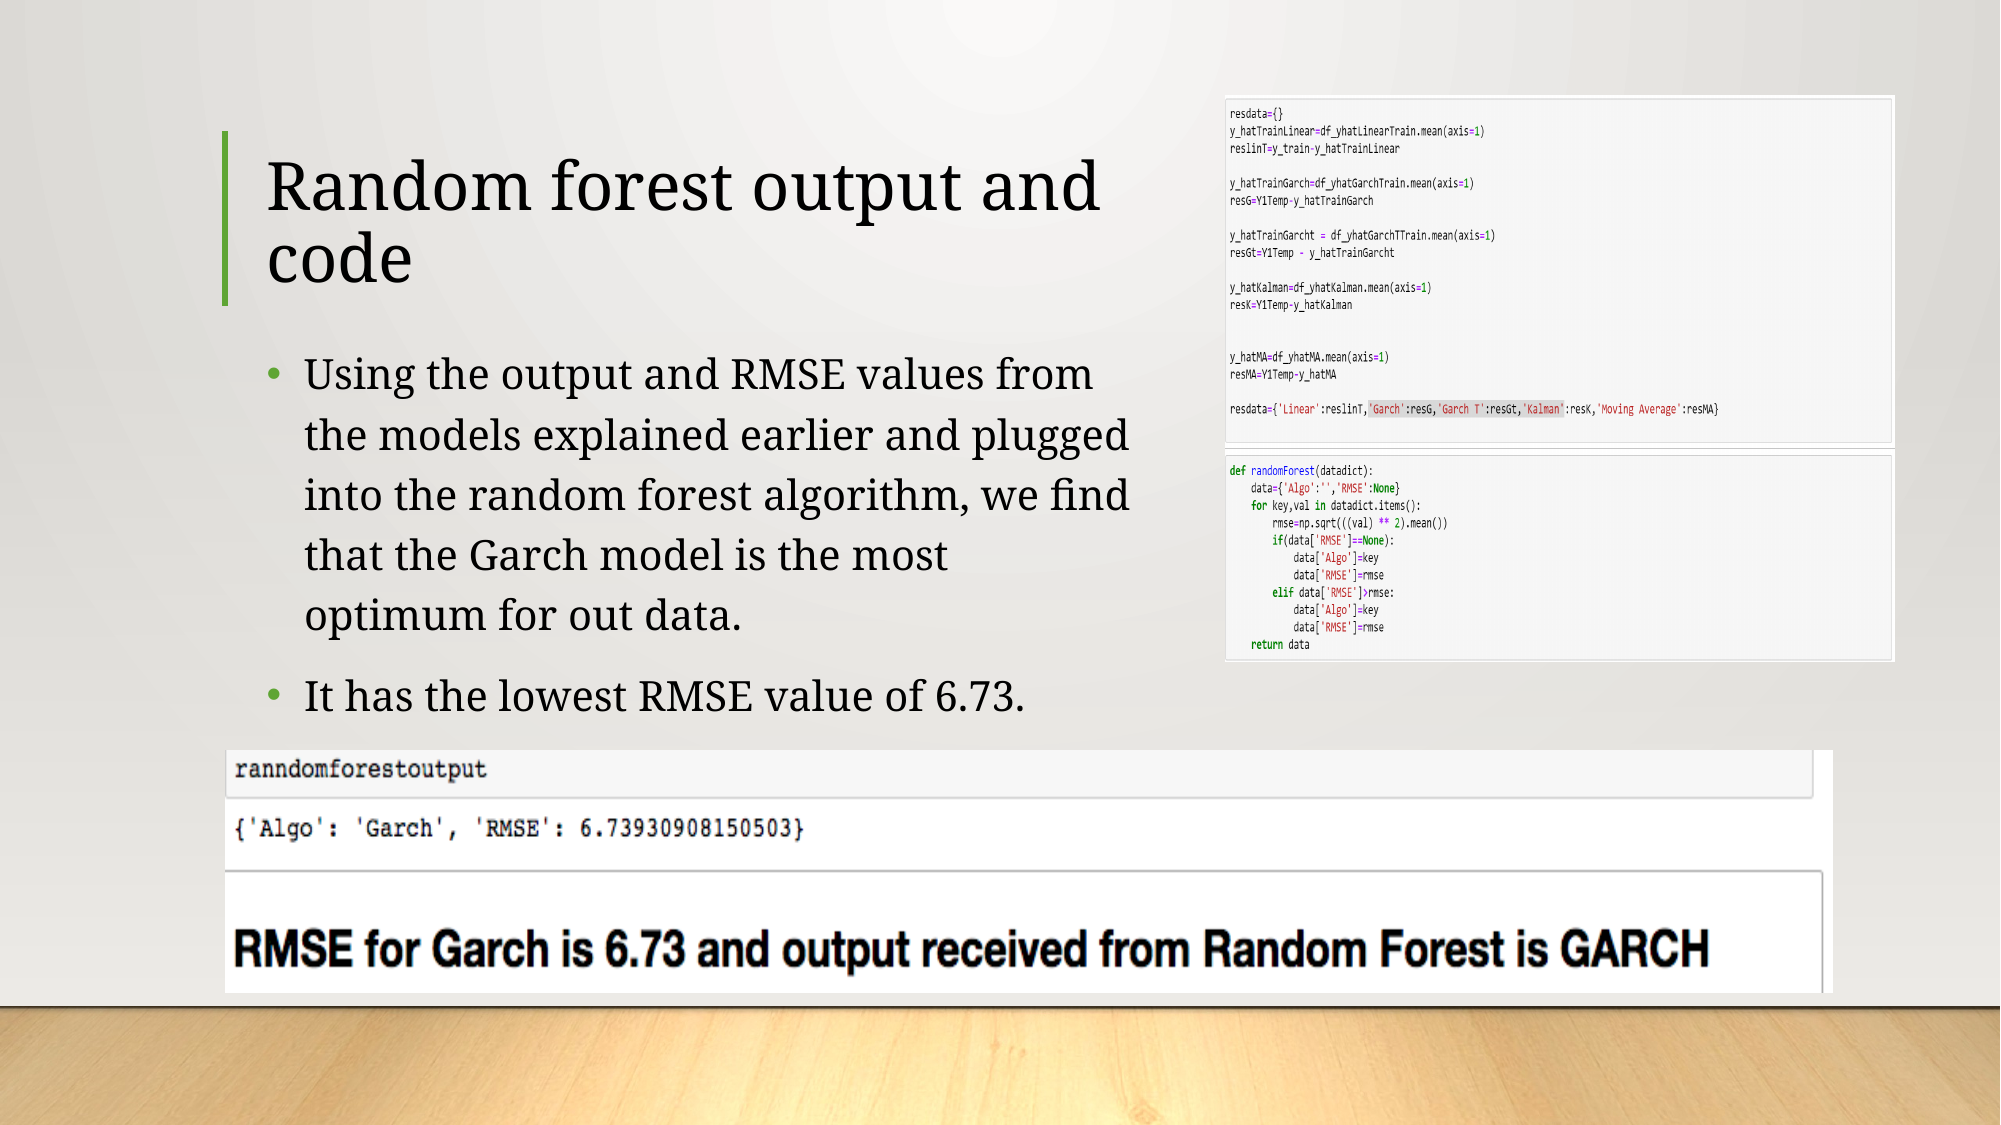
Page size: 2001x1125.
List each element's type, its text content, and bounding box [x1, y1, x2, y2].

picture [224, 750, 1833, 994]
text_box [0, 329, 2000, 1006]
text_box [0, 0, 2000, 329]
list Using the output and RMSE values from the models explained earlier and plugged into the random forest algorithm, we find that the Garch model is the most optimum for out data. It has the lowest RMSE value of 6.73. [251, 330, 1149, 750]
title Random forest output and code [251, 131, 1149, 305]
picture [0, 1008, 2000, 1125]
picture [1225, 95, 1895, 663]
